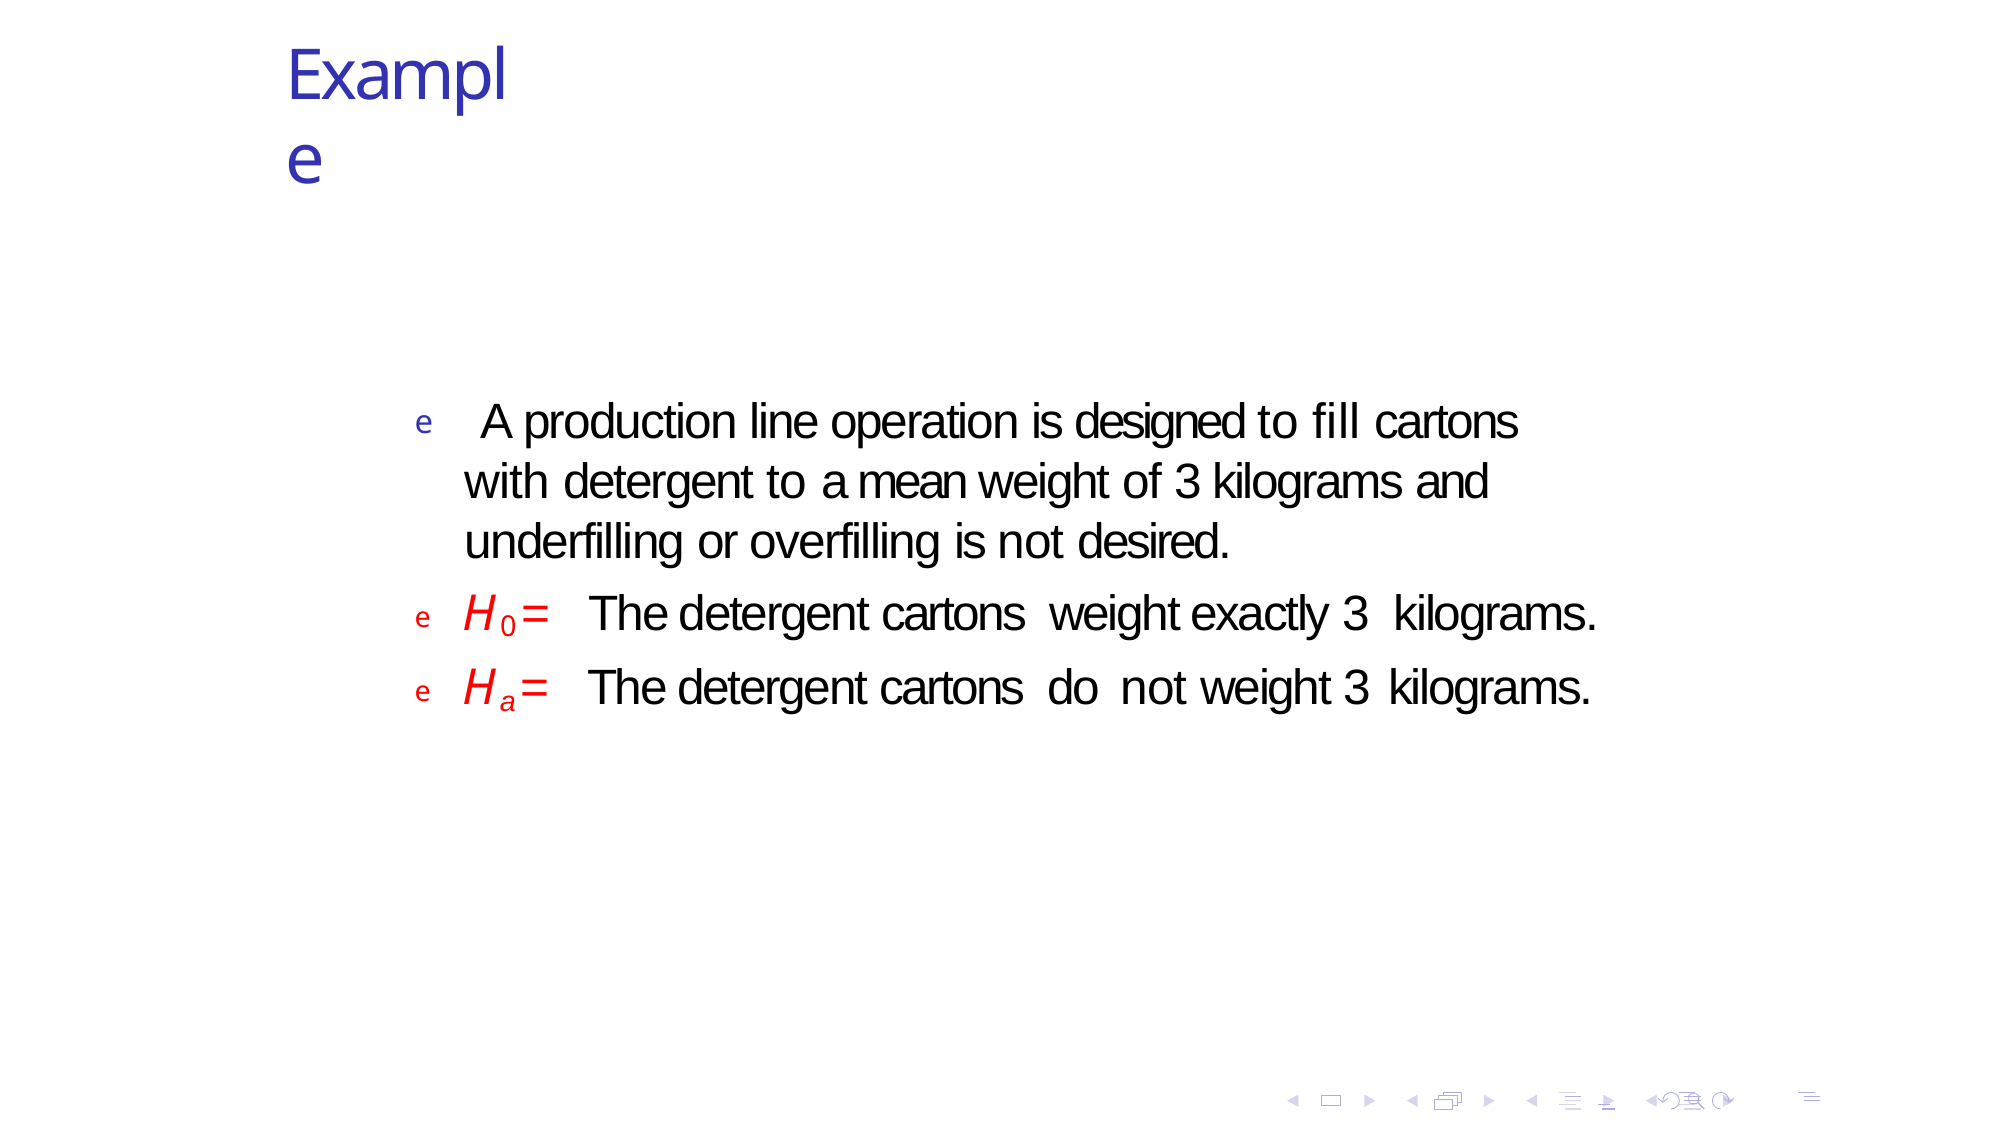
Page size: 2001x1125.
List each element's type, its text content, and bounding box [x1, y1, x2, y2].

text_box A production line operation is designed to fill cartons with detergent to a mean weight of 3 kilograms and underfilling or overfilling is not desired. [460, 385, 1554, 564]
text_box [1657, 1098, 1668, 1103]
text_box [1723, 1098, 1734, 1103]
text_box [1663, 1092, 1680, 1109]
title Example [281, 23, 526, 217]
text_box [1712, 1092, 1729, 1109]
text_box e [410, 396, 445, 441]
text_box [1688, 1093, 1699, 1104]
text_box e H0= The detergent cartons weight exactly 3 kilograms. e Ha= The detergent cartons do not weight 3 kilograms. [410, 564, 1600, 717]
